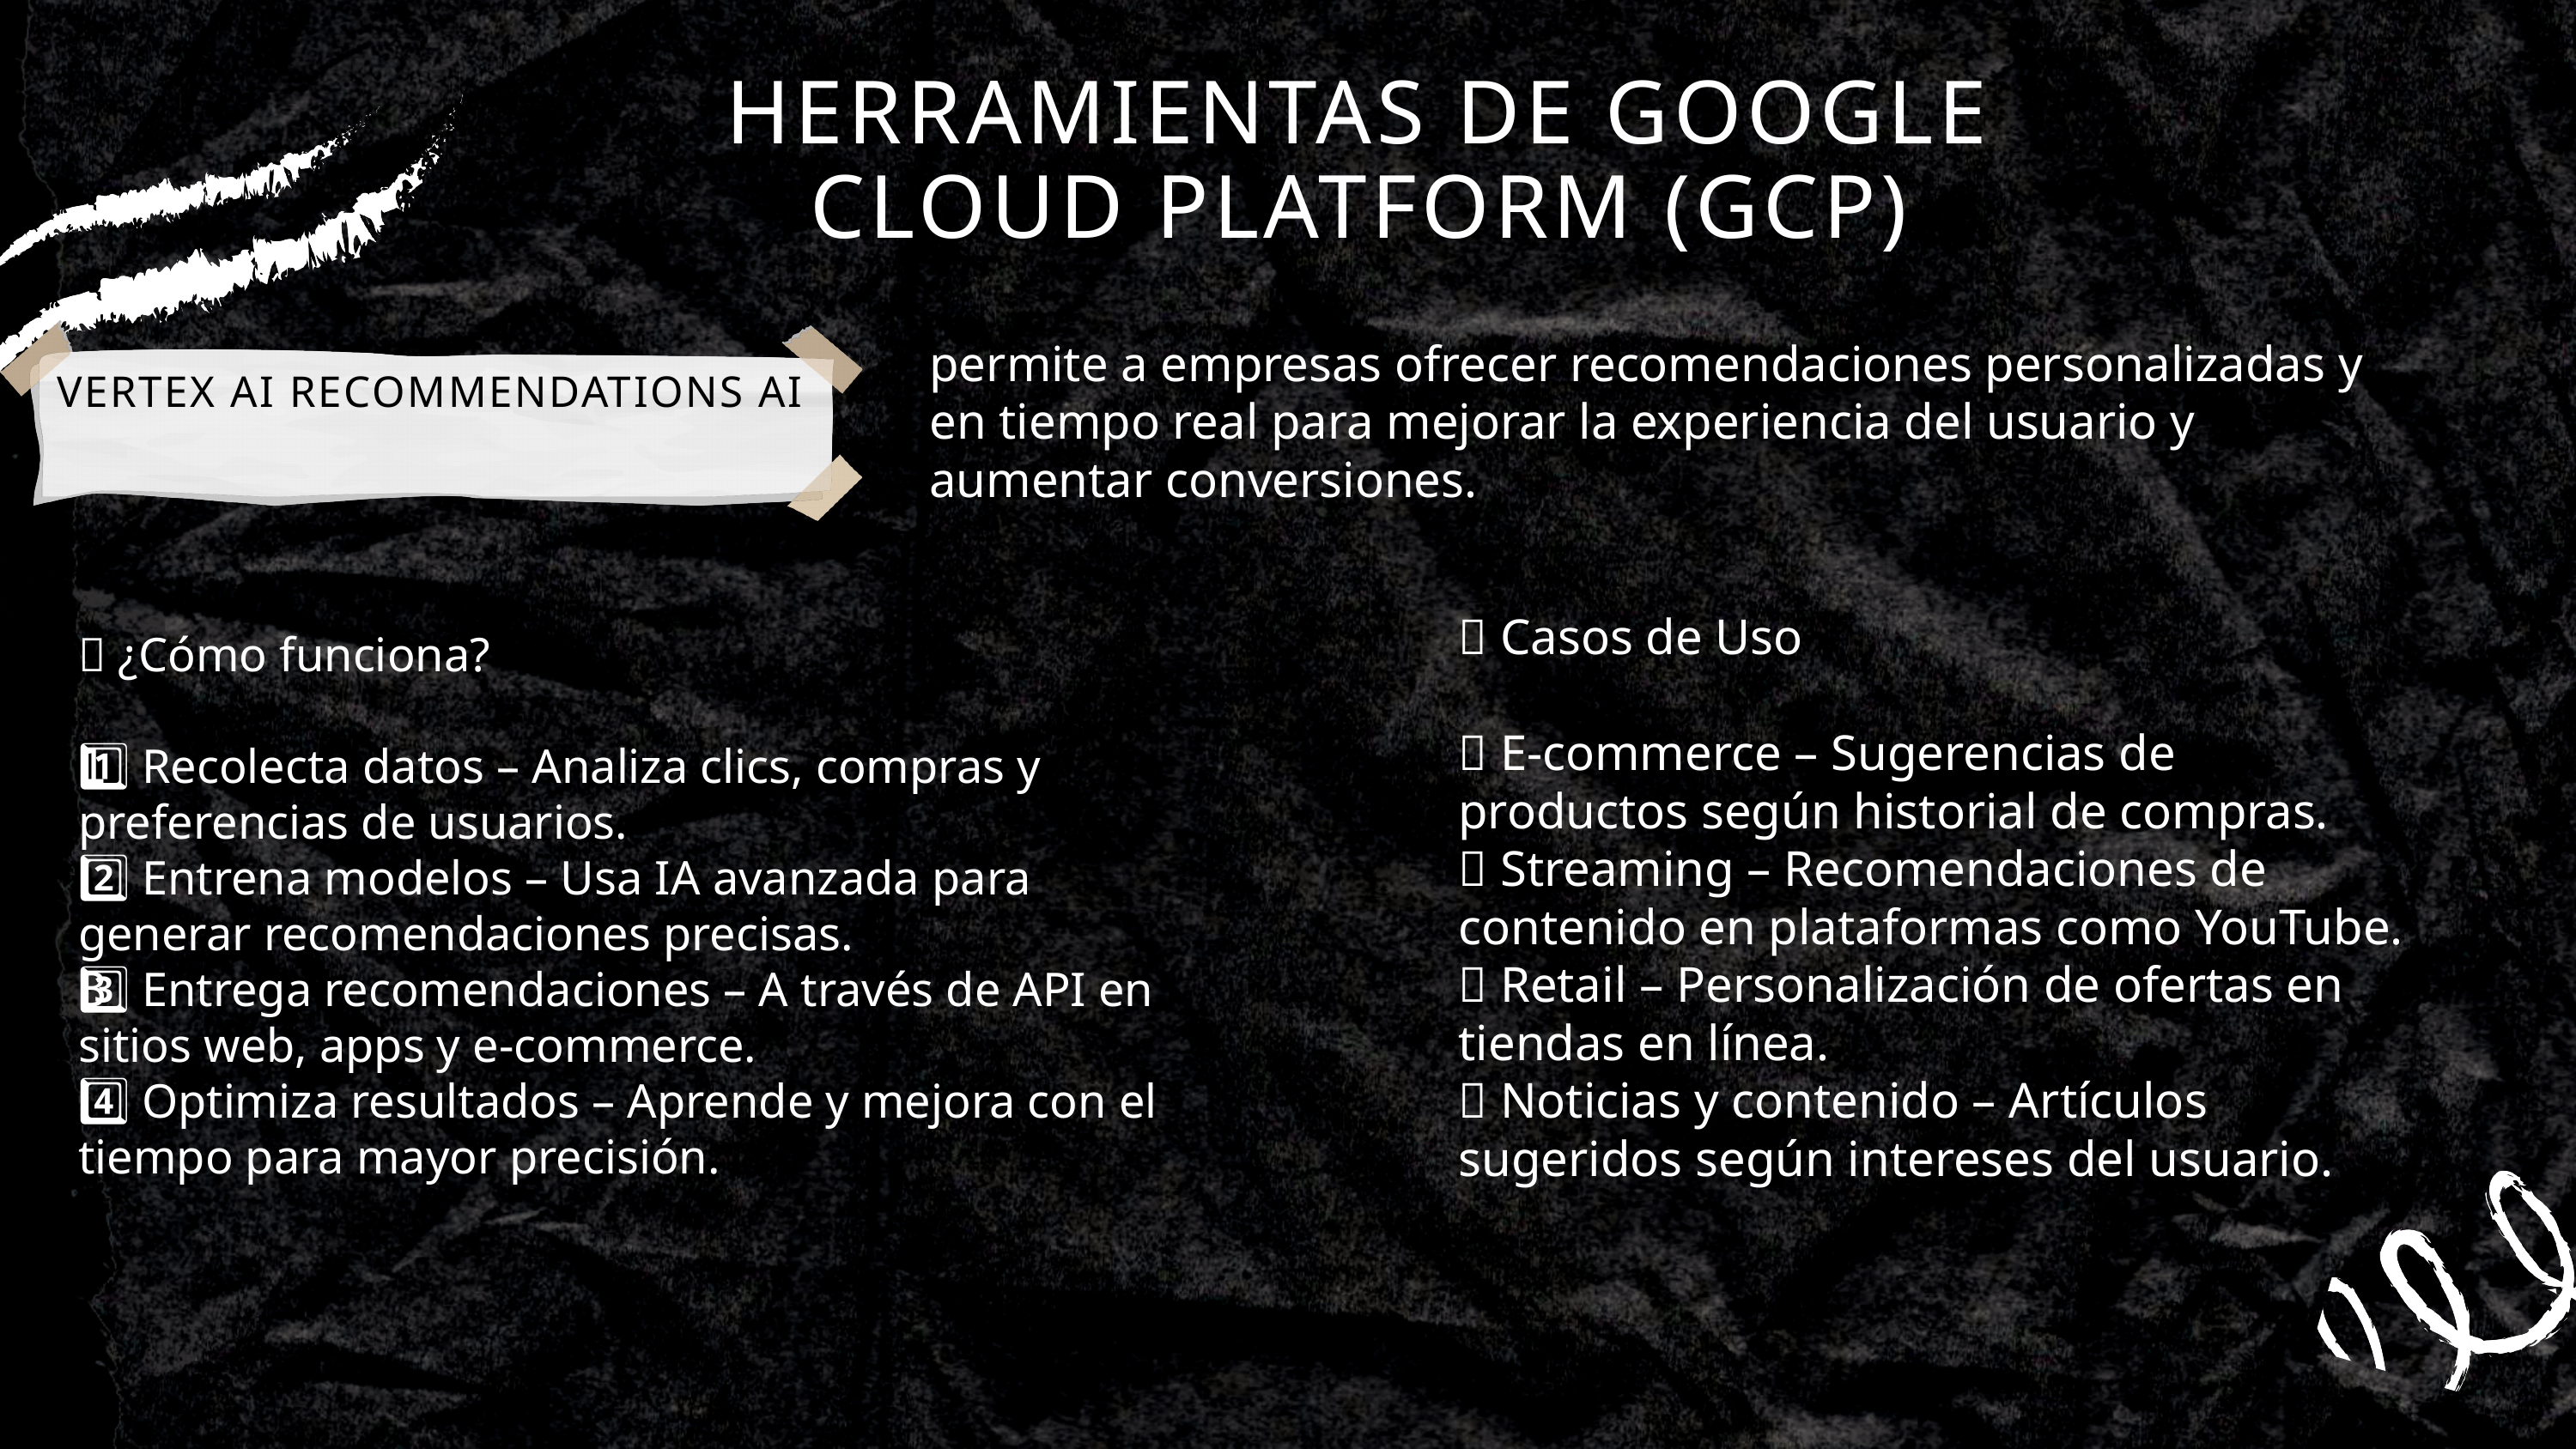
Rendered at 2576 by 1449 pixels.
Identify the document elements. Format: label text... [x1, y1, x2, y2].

text_box [0, 72, 467, 318]
text_box 🔹 ¿Cómo funciona? 1️⃣ Recolecta datos – Analiza clics, compras y preferencias de usuarios. 2️⃣ Entrena modelos – Usa IA avanzada para generar recomendaciones precisas. 3️⃣ Entrega recomendaciones – A través de API en sitios web, apps y e-commerce. 4️⃣ Optimiza resultados – Aprende y mejora con el tiempo para mayor precisión. [78, 625, 1176, 1184]
text_box HERRAMIENTAS DE GOOGLE CLOUD PLATFORM (GCP) [606, 67, 2111, 256]
text_box 🔹 Casos de Uso ✅ E-commerce – Sugerencias de productos según historial de compras. ✅ Streaming – Recomendaciones de contenido en plataformas como YouTube. ✅ Retail – Personalización de ofertas en tiendas en línea. ✅ Noticias y contenido – Artículos sugeridos según intereses del usuario. [1458, 606, 2413, 1186]
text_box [0, 319, 863, 522]
text_box [0, 0, 2576, 1449]
text_box permite a empresas ofrecer recomendaciones personalizadas y en tiempo real para mejorar la experiencia del usuario y aumentar conversiones. [929, 332, 2413, 565]
text_box [2311, 1076, 2576, 1427]
